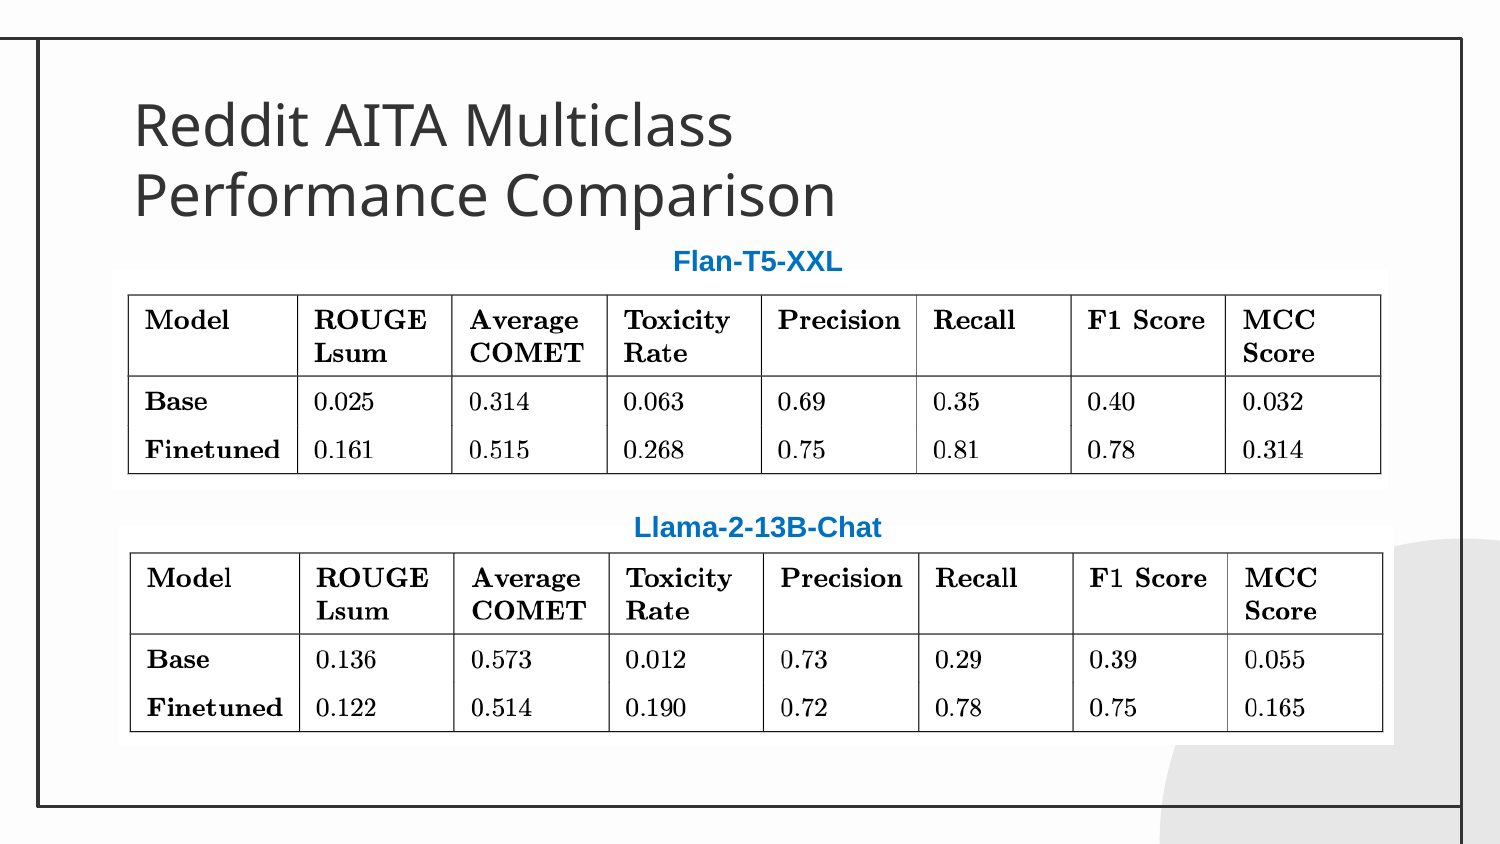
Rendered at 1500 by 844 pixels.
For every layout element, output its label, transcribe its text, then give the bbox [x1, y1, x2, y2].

text_box Flan-T5-XXL [658, 234, 859, 269]
picture [112, 270, 1388, 490]
text_box Llama-2-13B-Chat [619, 500, 898, 524]
title Reddit AITA Multiclass Performance Comparison [118, 72, 1383, 167]
picture [118, 526, 1394, 745]
